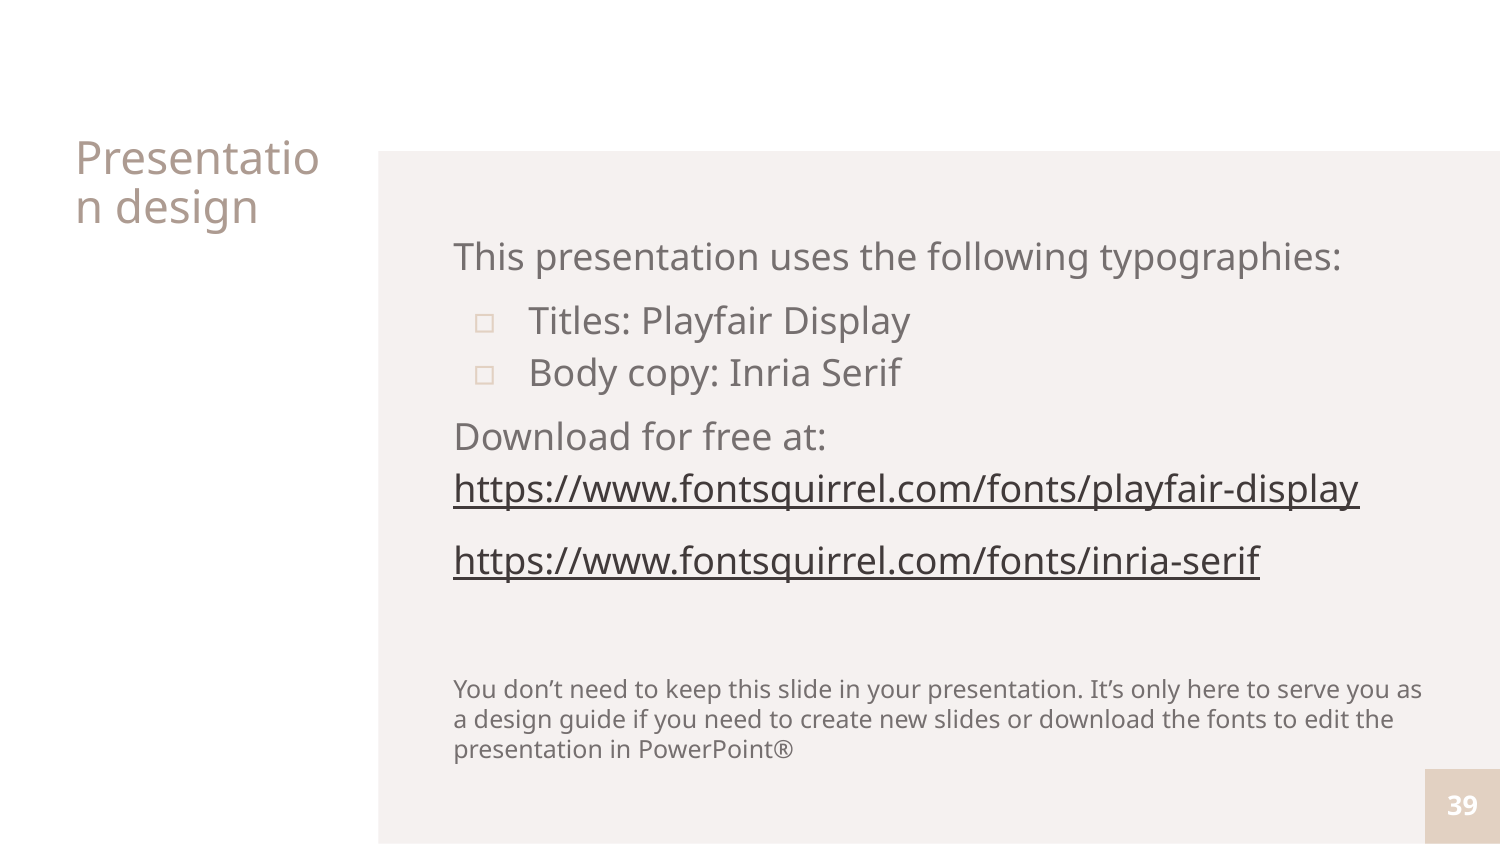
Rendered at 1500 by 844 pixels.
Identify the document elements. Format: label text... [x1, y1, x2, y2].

title Presentation design [74, 135, 342, 769]
list This presentation uses the following typographies: Titles: Playfair Display Body copy: Inria Serif Download for free at: https://www.fontsquirrel.com/fonts/playfair-display https://www.fontsquirrel.com/fonts/inria-serif [453, 225, 1426, 673]
list This presentation uses the following typographies: Titles: Playfair Display Body copy: Inria Serif Download for free at: https://www.fontsquirrel.com/fonts/playfair-display https://www.fontsquirrel.com/fonts/inria-serif [453, 762, 1426, 769]
text_box You don’t need to keep this slide in your presentation. It’s only here to serve you as a design guide if you need to create new slides or download the fonts to edit the presentation in PowerPoint® [453, 673, 1426, 762]
slide_number ‹#› [1425, 769, 1500, 844]
